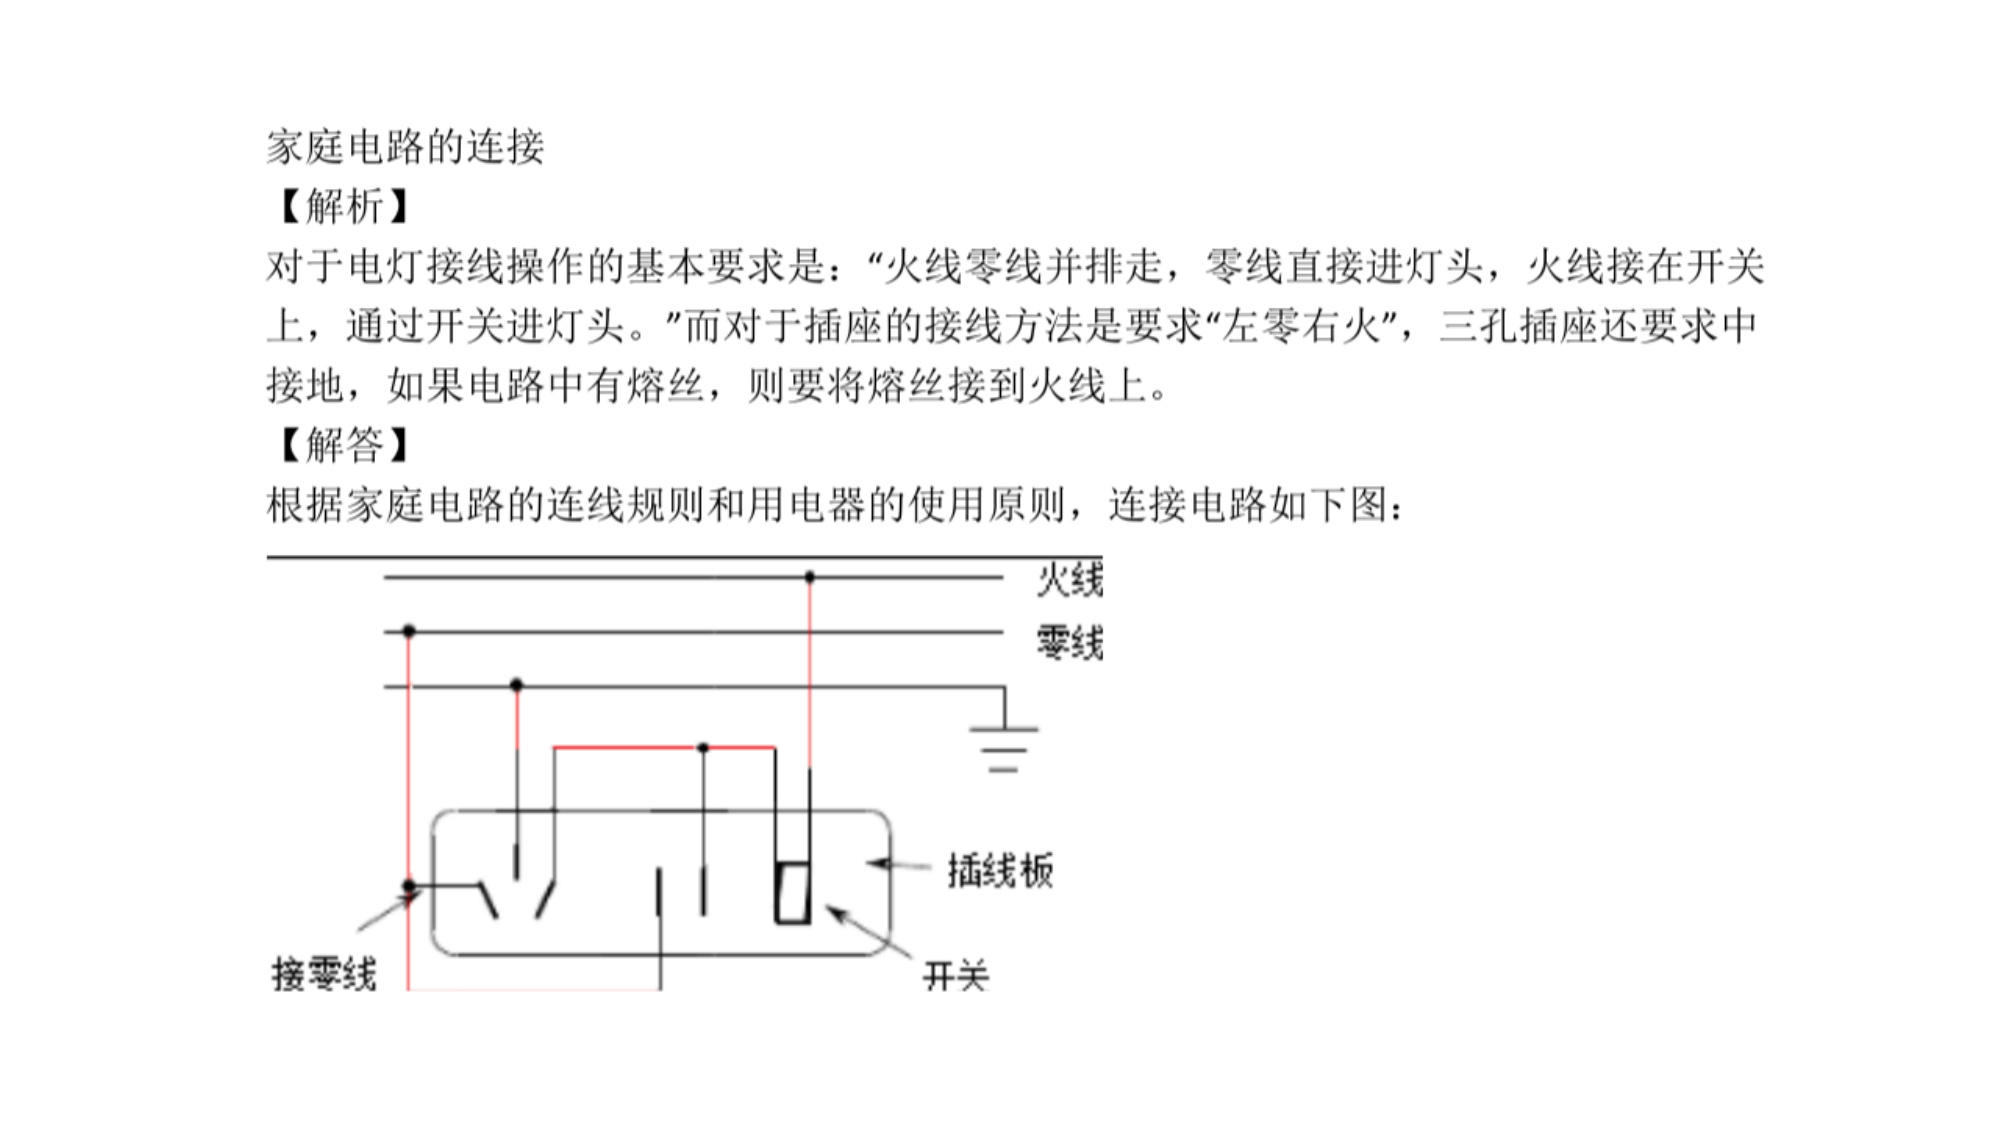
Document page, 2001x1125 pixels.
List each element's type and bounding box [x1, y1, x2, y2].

picture [224, 124, 1775, 1001]
